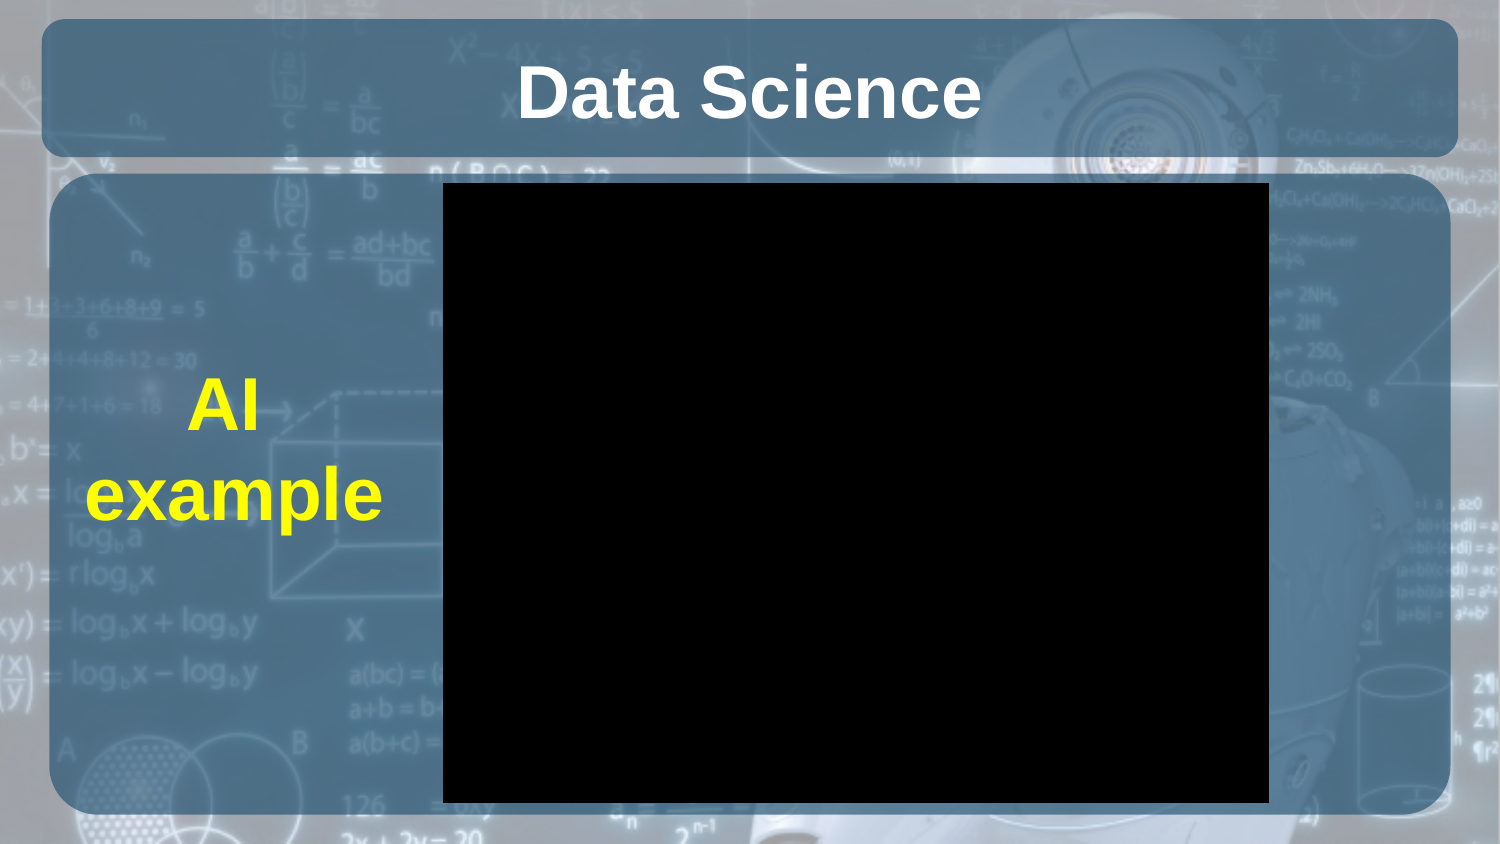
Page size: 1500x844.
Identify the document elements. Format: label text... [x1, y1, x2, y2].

title AI example [41, 325, 428, 565]
title Data Science [49, 43, 1451, 134]
picture [0, 0, 1500, 844]
